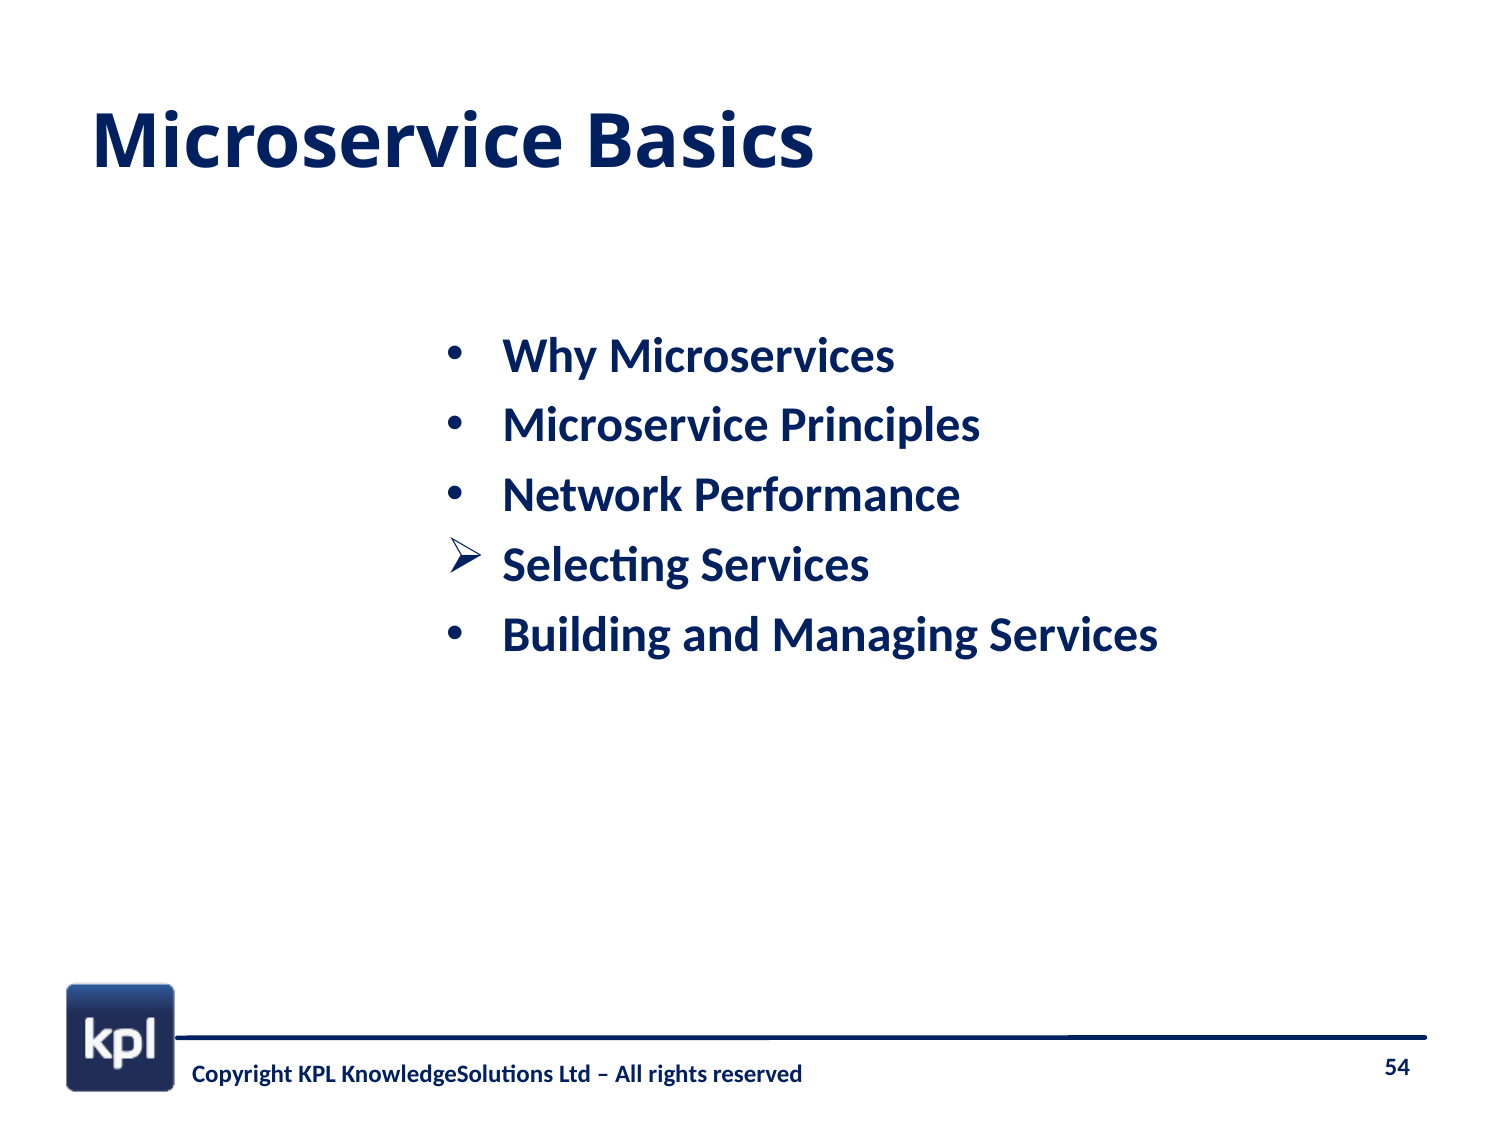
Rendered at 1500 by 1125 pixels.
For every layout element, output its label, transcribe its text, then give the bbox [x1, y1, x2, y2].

title Microservice Basics [75, 43, 1436, 233]
list Why Microservices Microservice Principles Network Performance Selecting Services Building and Managing Services [431, 314, 1176, 780]
slide_number 54 [987, 1042, 1425, 1103]
text_box Copyright KPL KnowledgeSolutions Ltd – All rights reserved [177, 1049, 963, 1110]
picture [62, 980, 178, 1095]
